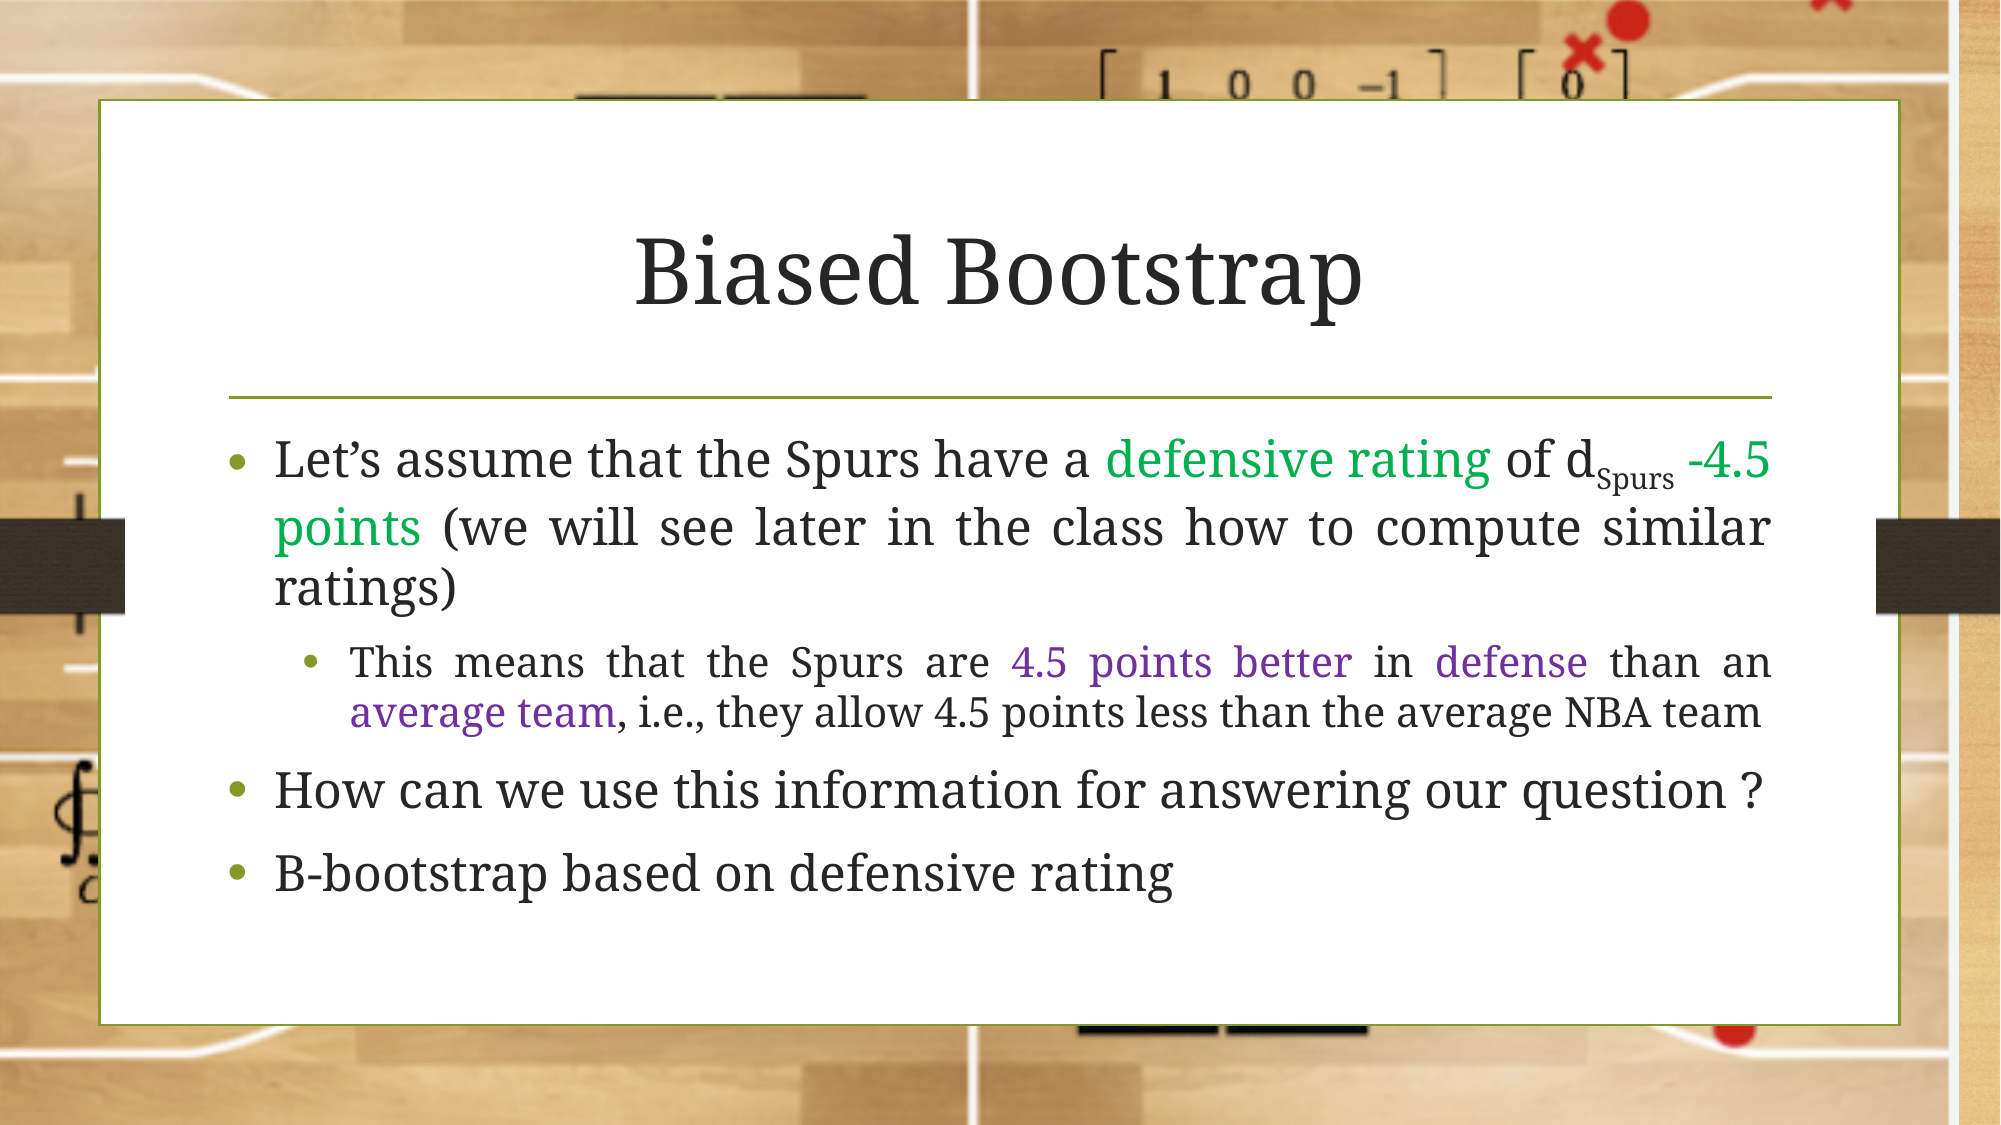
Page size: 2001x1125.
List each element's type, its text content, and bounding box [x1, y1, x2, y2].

picture [0, 0, 2001, 1125]
title Biased Bootstrap [212, 161, 1788, 375]
list Let’s assume that the Spurs have a defensive rating of dSpurs -4.5 points (we will see later in the class how to compute similar ratings) This means that the Spurs are 4.5 points better in defense than an average team, i.e., they allow 4.5 points less than the average NBA team How can we use this information for answering our question ? B-bootstrap based on defensive rating [212, 419, 1788, 964]
